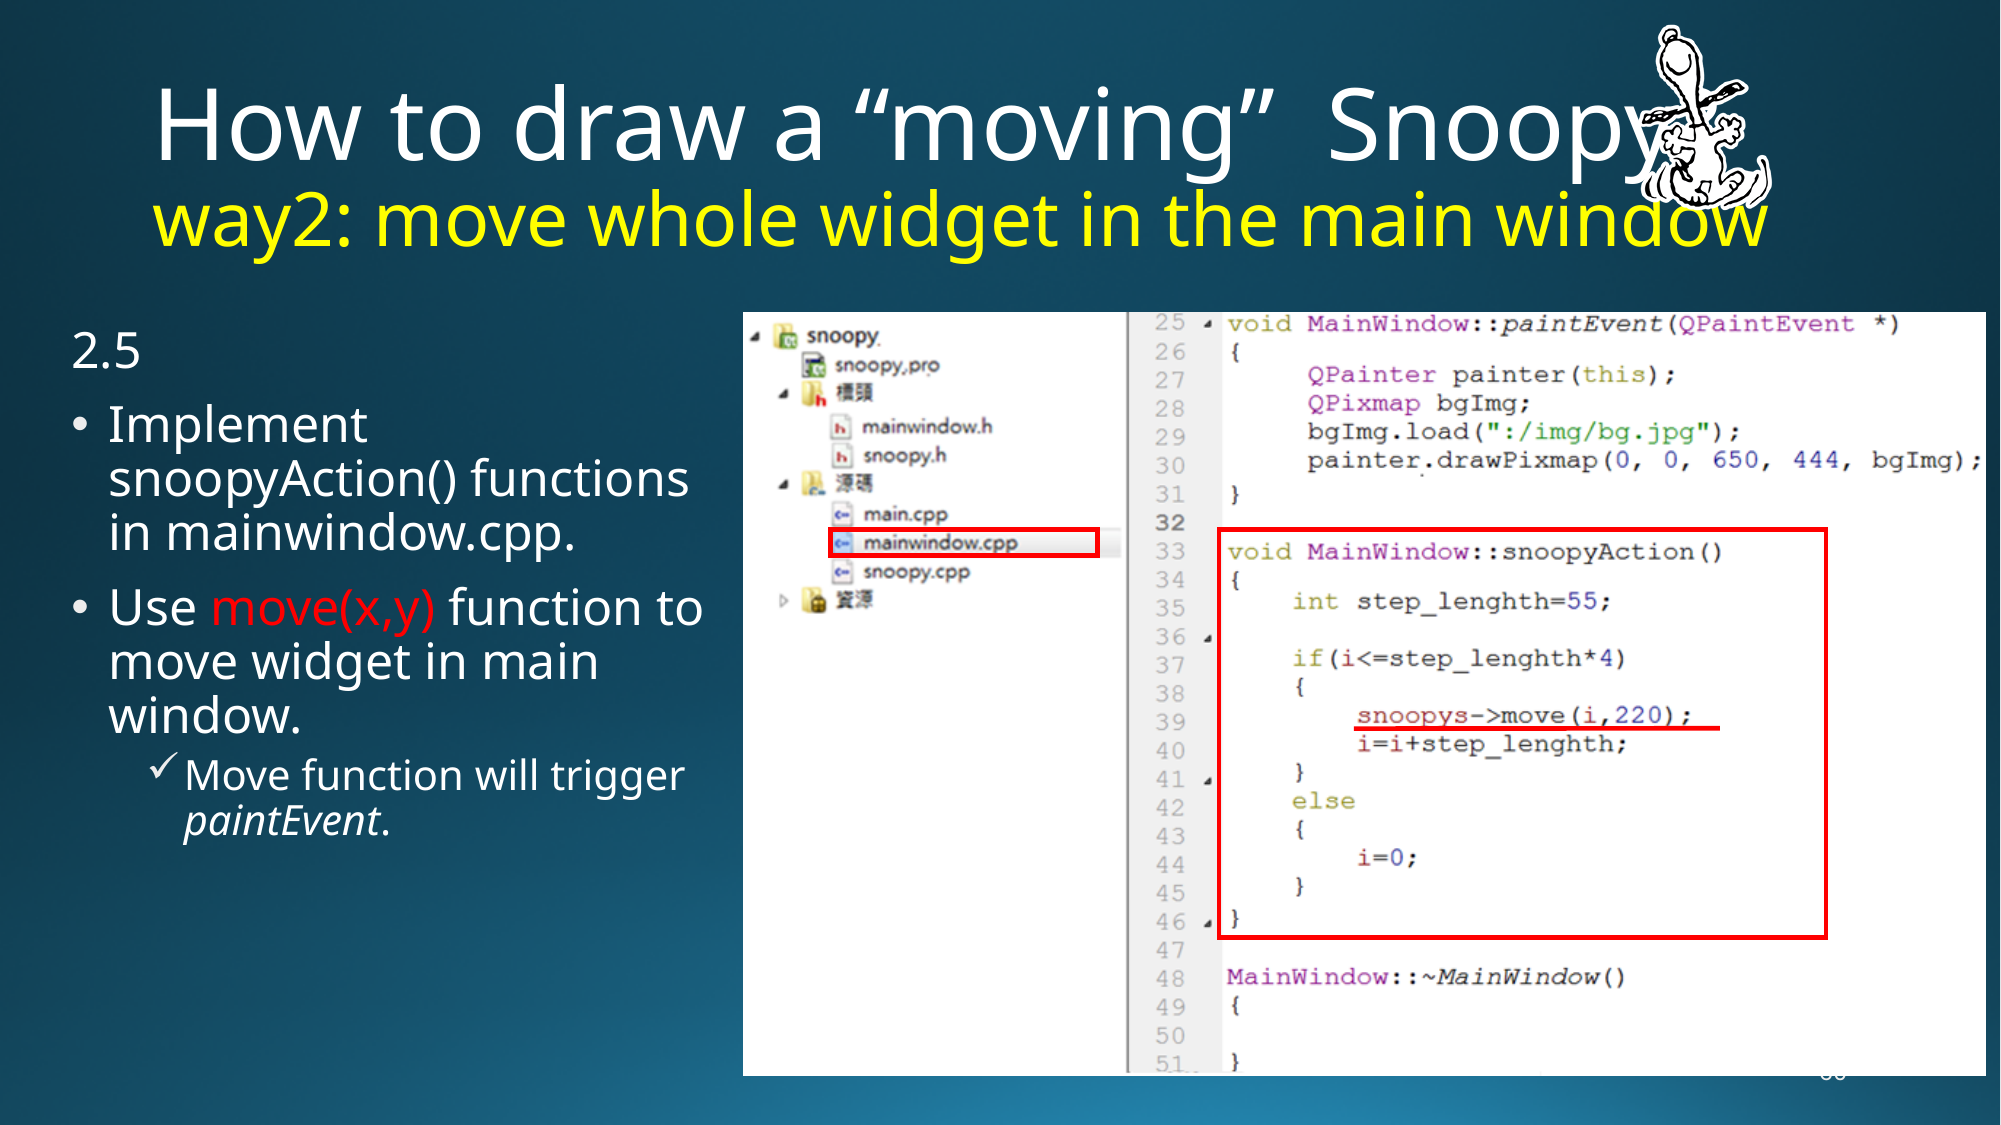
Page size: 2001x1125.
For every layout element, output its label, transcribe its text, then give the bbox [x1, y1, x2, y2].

slide_number 60 [1412, 1076, 1863, 1103]
title How to draw a “moving” Snoopy? way2: move whole widget in the main window [137, 59, 1863, 278]
picture [0, 0, 2001, 1125]
list 2.5 Implement snoopyAction() functions in mainwindow.cpp. Use move(x,y) function to move widget in main window. Move function will trigger paintEvent. [56, 317, 732, 679]
